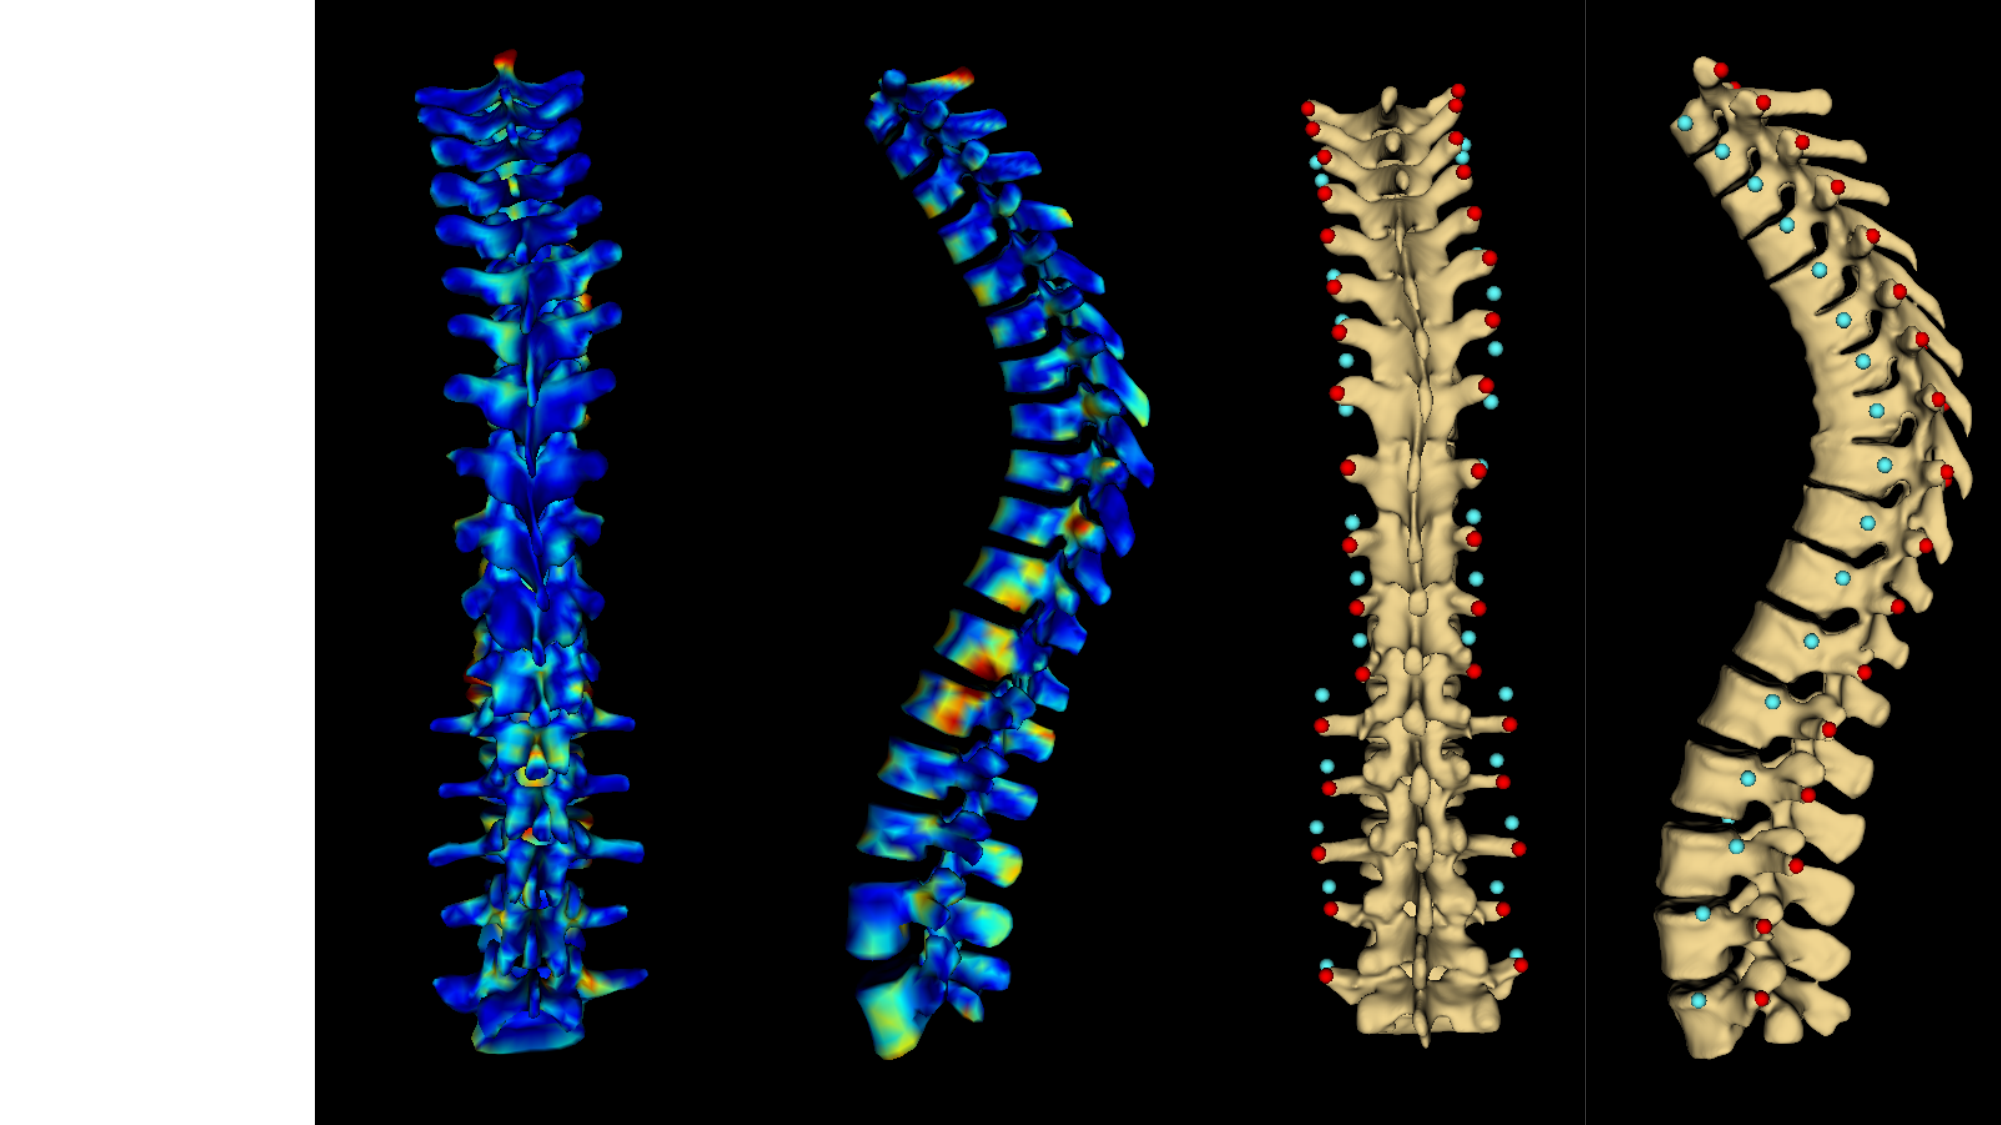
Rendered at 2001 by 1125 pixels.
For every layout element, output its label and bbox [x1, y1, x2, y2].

text_box [314, 0, 2000, 1125]
